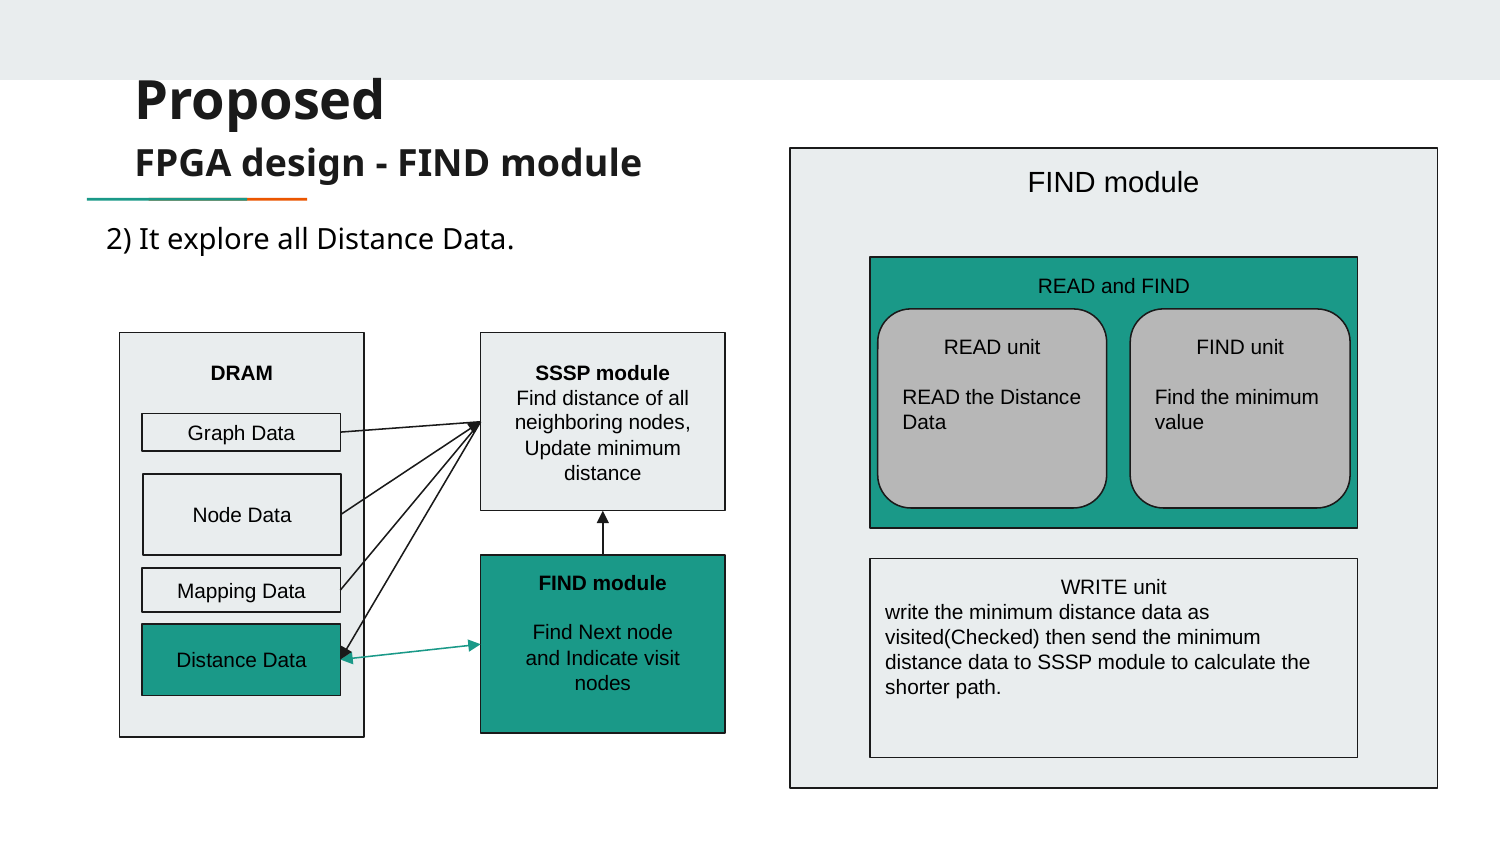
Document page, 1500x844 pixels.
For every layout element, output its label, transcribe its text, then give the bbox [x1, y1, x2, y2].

text_box FIND module Find Next node and Indicate visit nodes [480, 555, 725, 734]
text_box 2) It explore all Distance Data. [91, 205, 1115, 325]
text_box Node Data [142, 473, 334, 556]
text_box Mapping Data [142, 568, 335, 613]
text_box Graph Data [142, 413, 341, 451]
text_box DRAM [119, 332, 364, 737]
text_box READ and FIND [870, 257, 1358, 528]
text_box Distance Data [142, 623, 341, 696]
text_box FIND module [790, 147, 1438, 789]
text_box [340, 421, 481, 660]
title Proposed [119, 50, 1381, 124]
text_box SSSP module Find distance of all neighboring nodes, Update minimum distance [480, 332, 725, 511]
title FPGA design - FIND module [119, 124, 1381, 230]
text_box WRITE unit write the minimum distance data as visited(Checked) then send the minimum distance data to SSSP module to calculate the shorter path. [870, 558, 1358, 758]
text_box READ unit READ the Distance Data [877, 325, 1107, 508]
text_box FIND unit Find the minimum value [1130, 308, 1351, 508]
